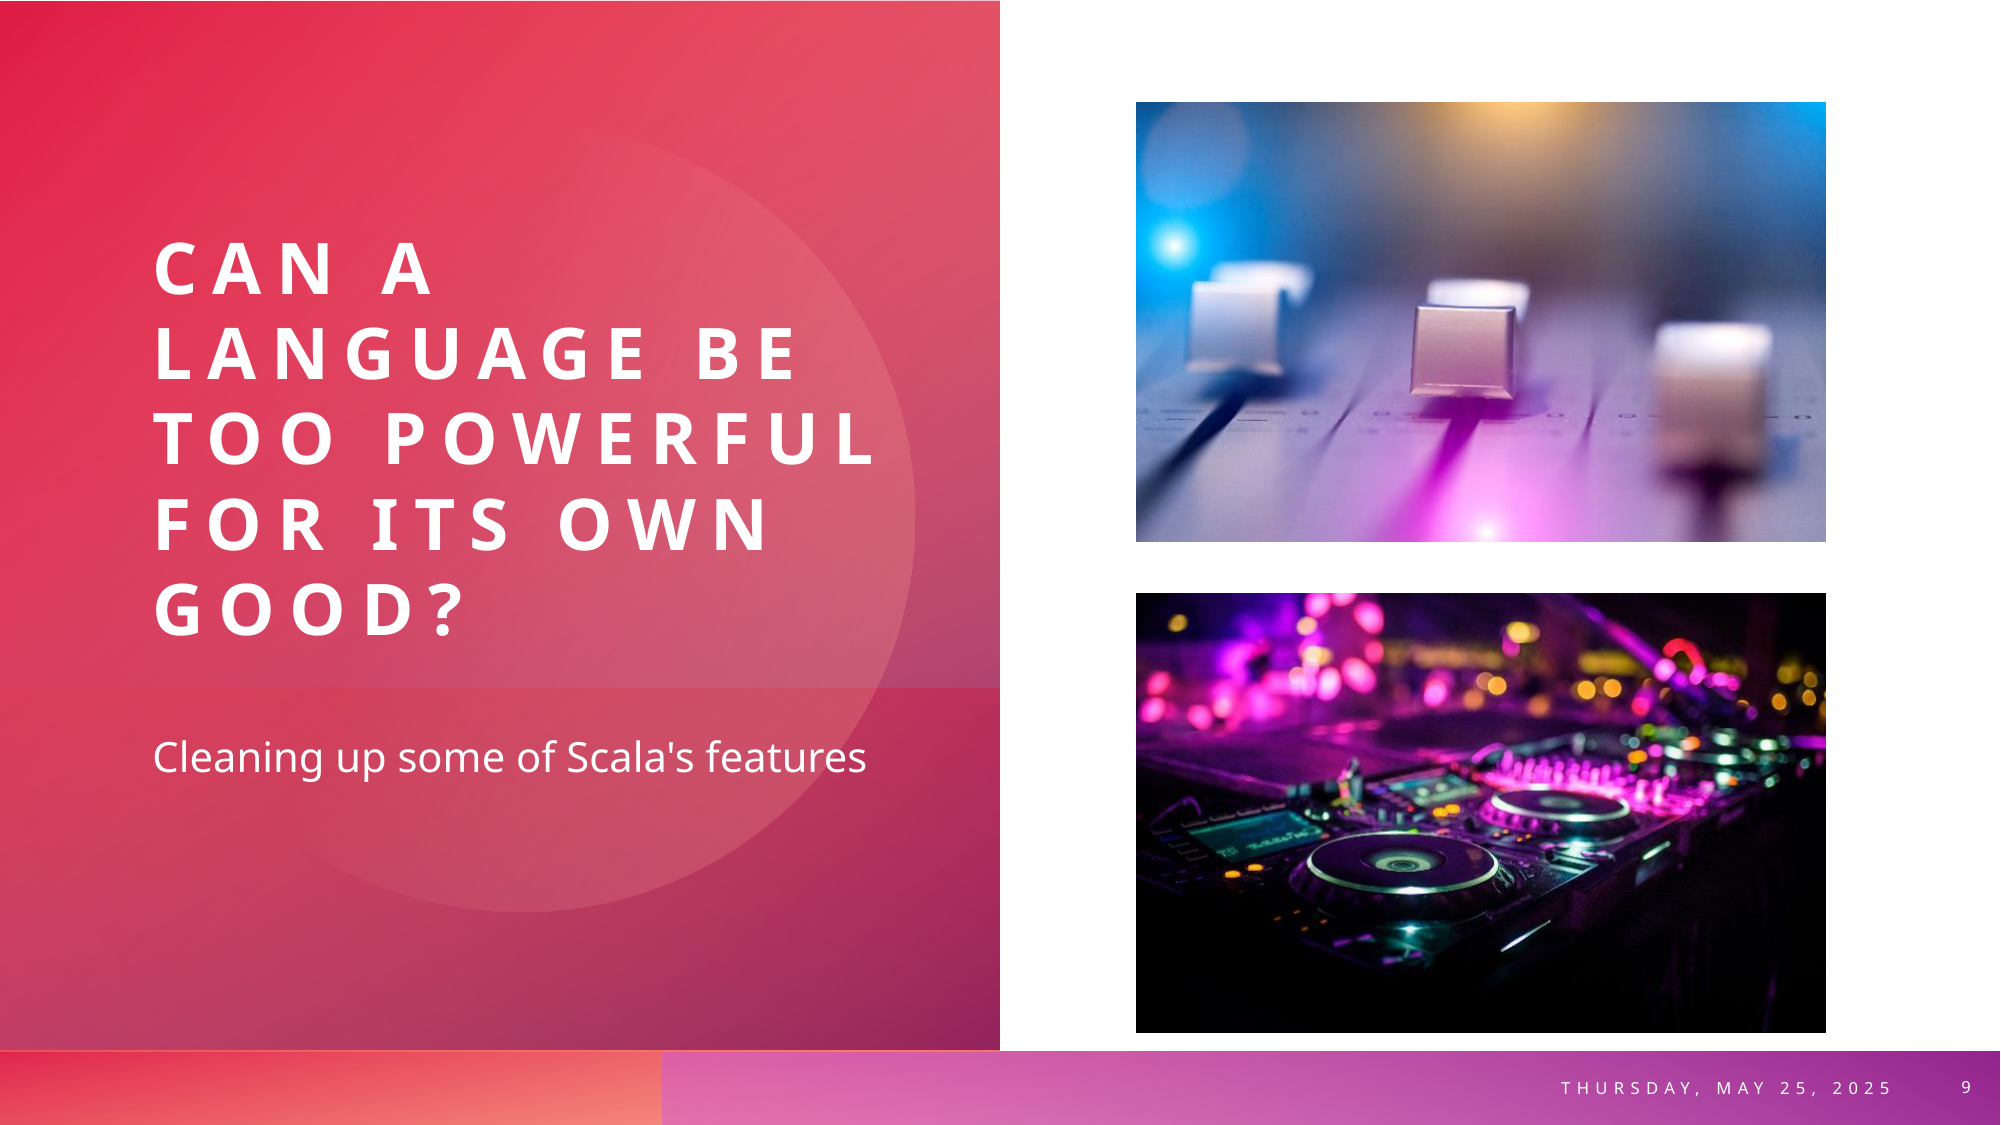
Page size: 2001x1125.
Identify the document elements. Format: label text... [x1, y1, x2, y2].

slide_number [1297, 1051, 1905, 1125]
picture [1136, 102, 1826, 542]
picture [1136, 593, 1826, 1033]
title Can a language be too powerful for its own good? [152, 161, 892, 651]
slide_number 9 [1913, 1051, 1986, 1125]
subtitle Cleaning up some of Scala's features [152, 720, 892, 983]
